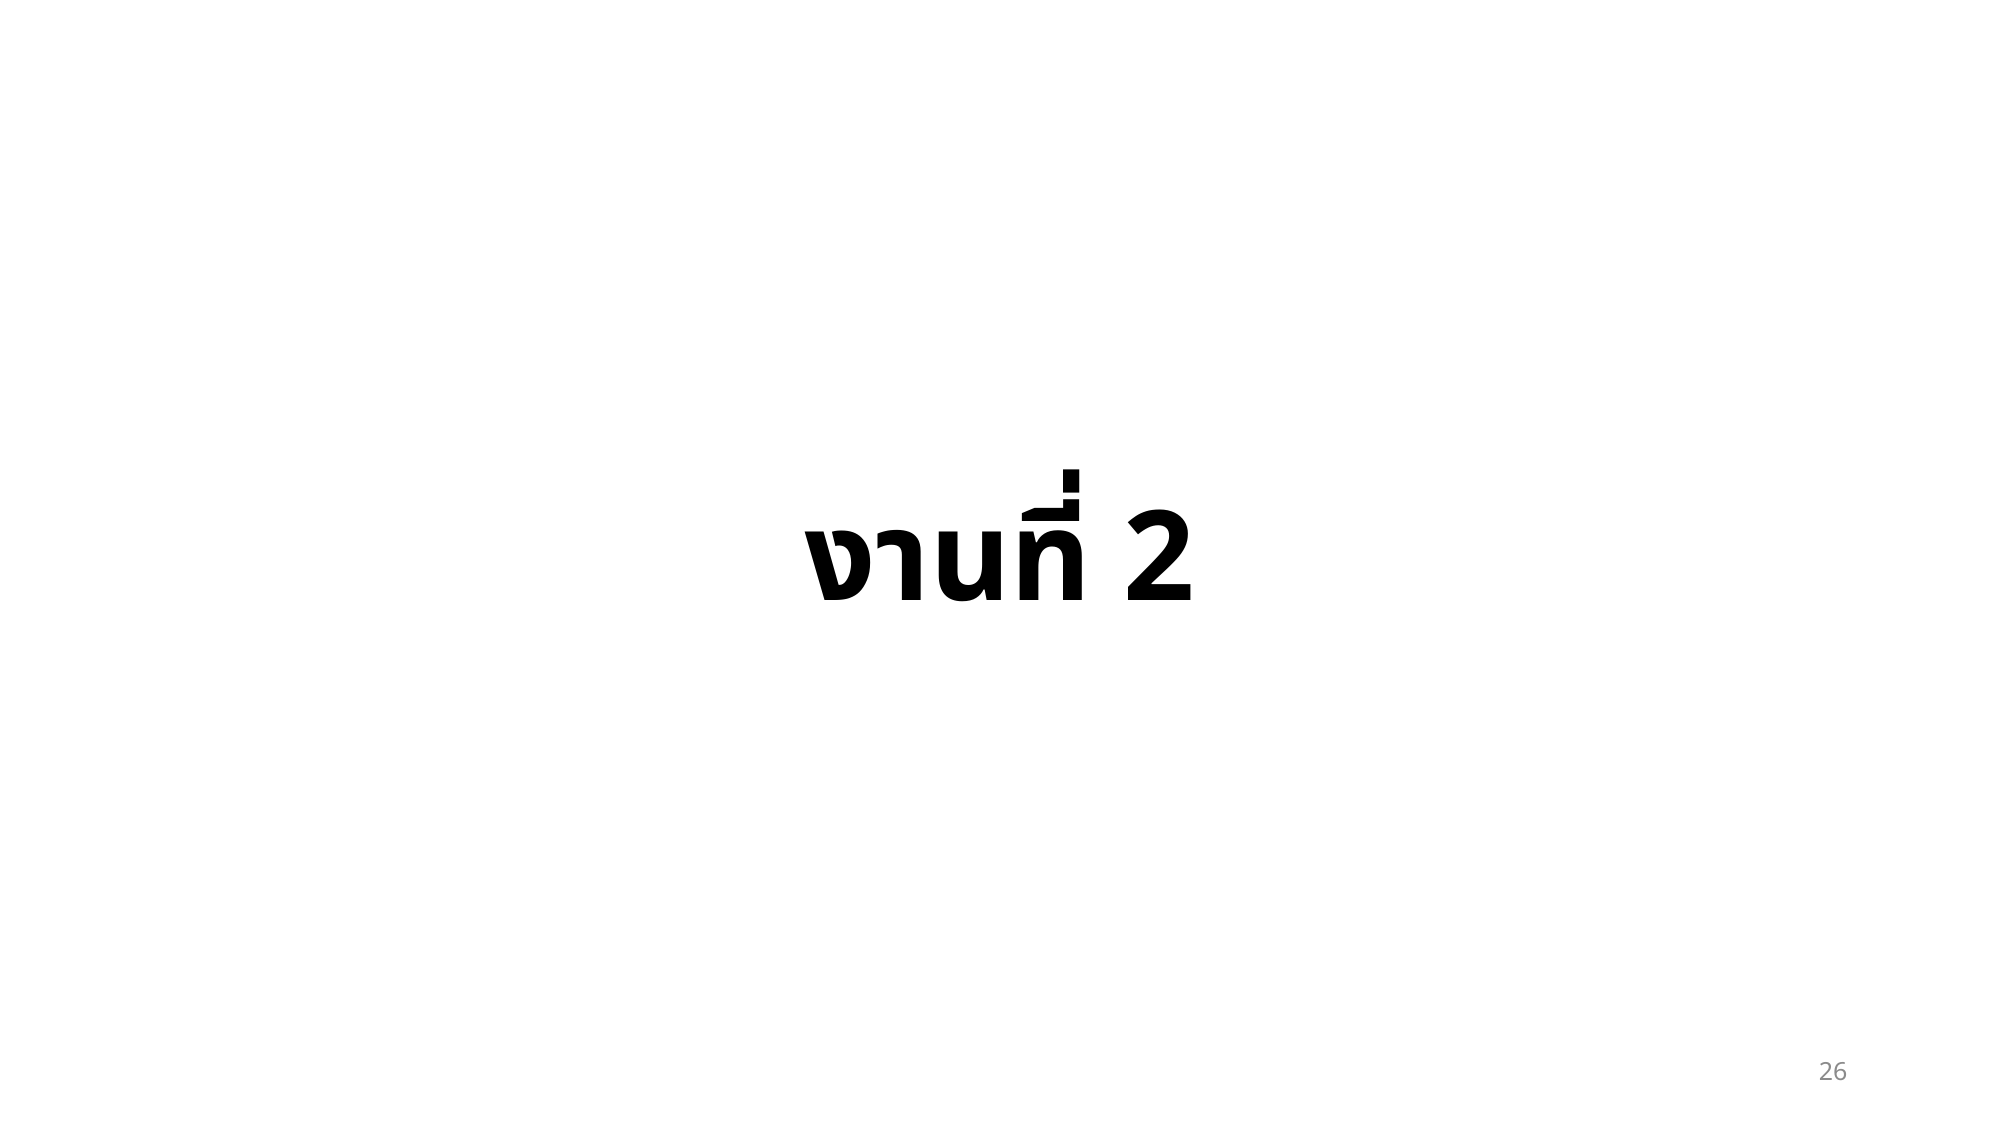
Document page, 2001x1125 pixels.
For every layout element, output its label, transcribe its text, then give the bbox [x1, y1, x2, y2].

slide_number 26 [1412, 1042, 1863, 1103]
title งานที่ 2 [137, 390, 1863, 635]
